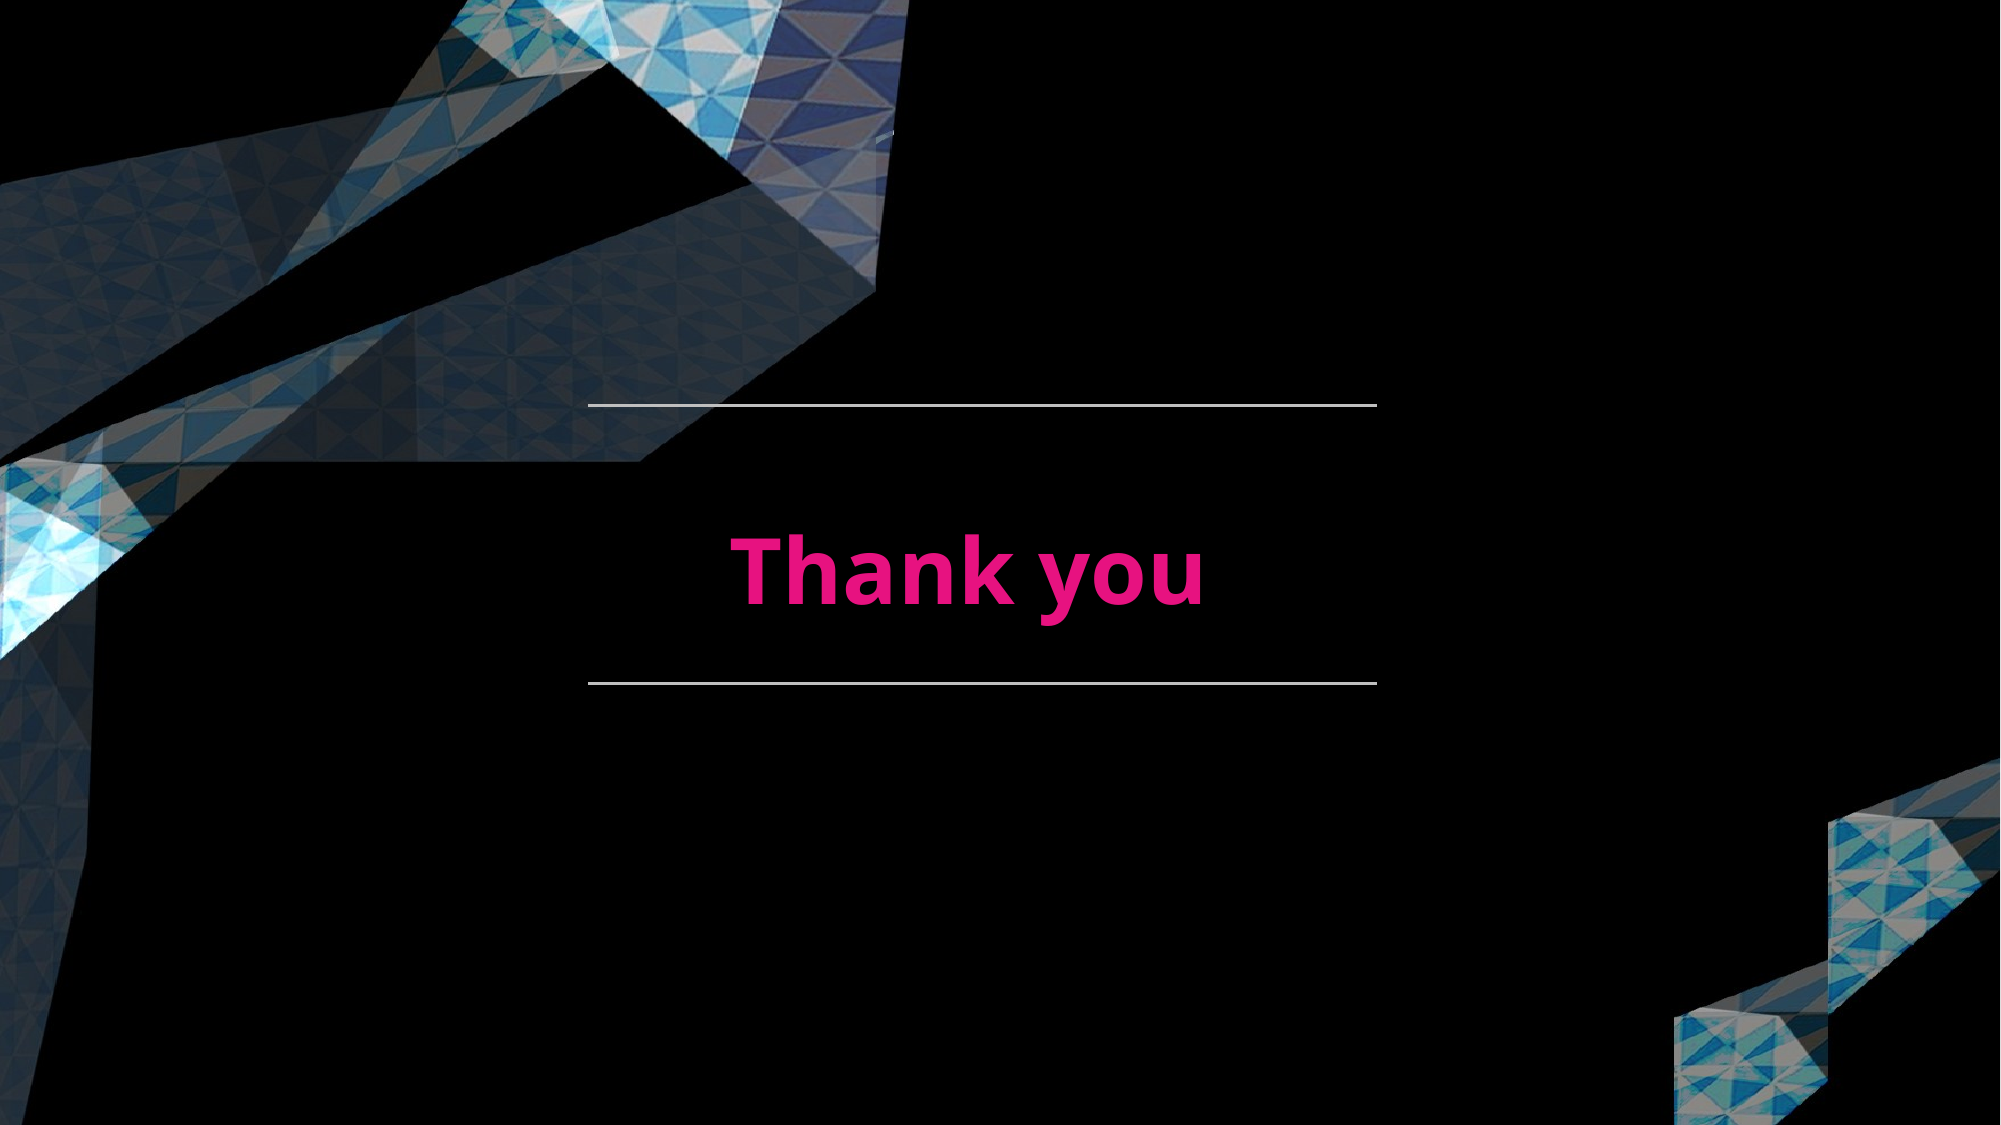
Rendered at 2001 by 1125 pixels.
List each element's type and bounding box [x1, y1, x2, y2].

picture [0, 0, 2001, 1125]
text_box [292, 398, 1646, 703]
